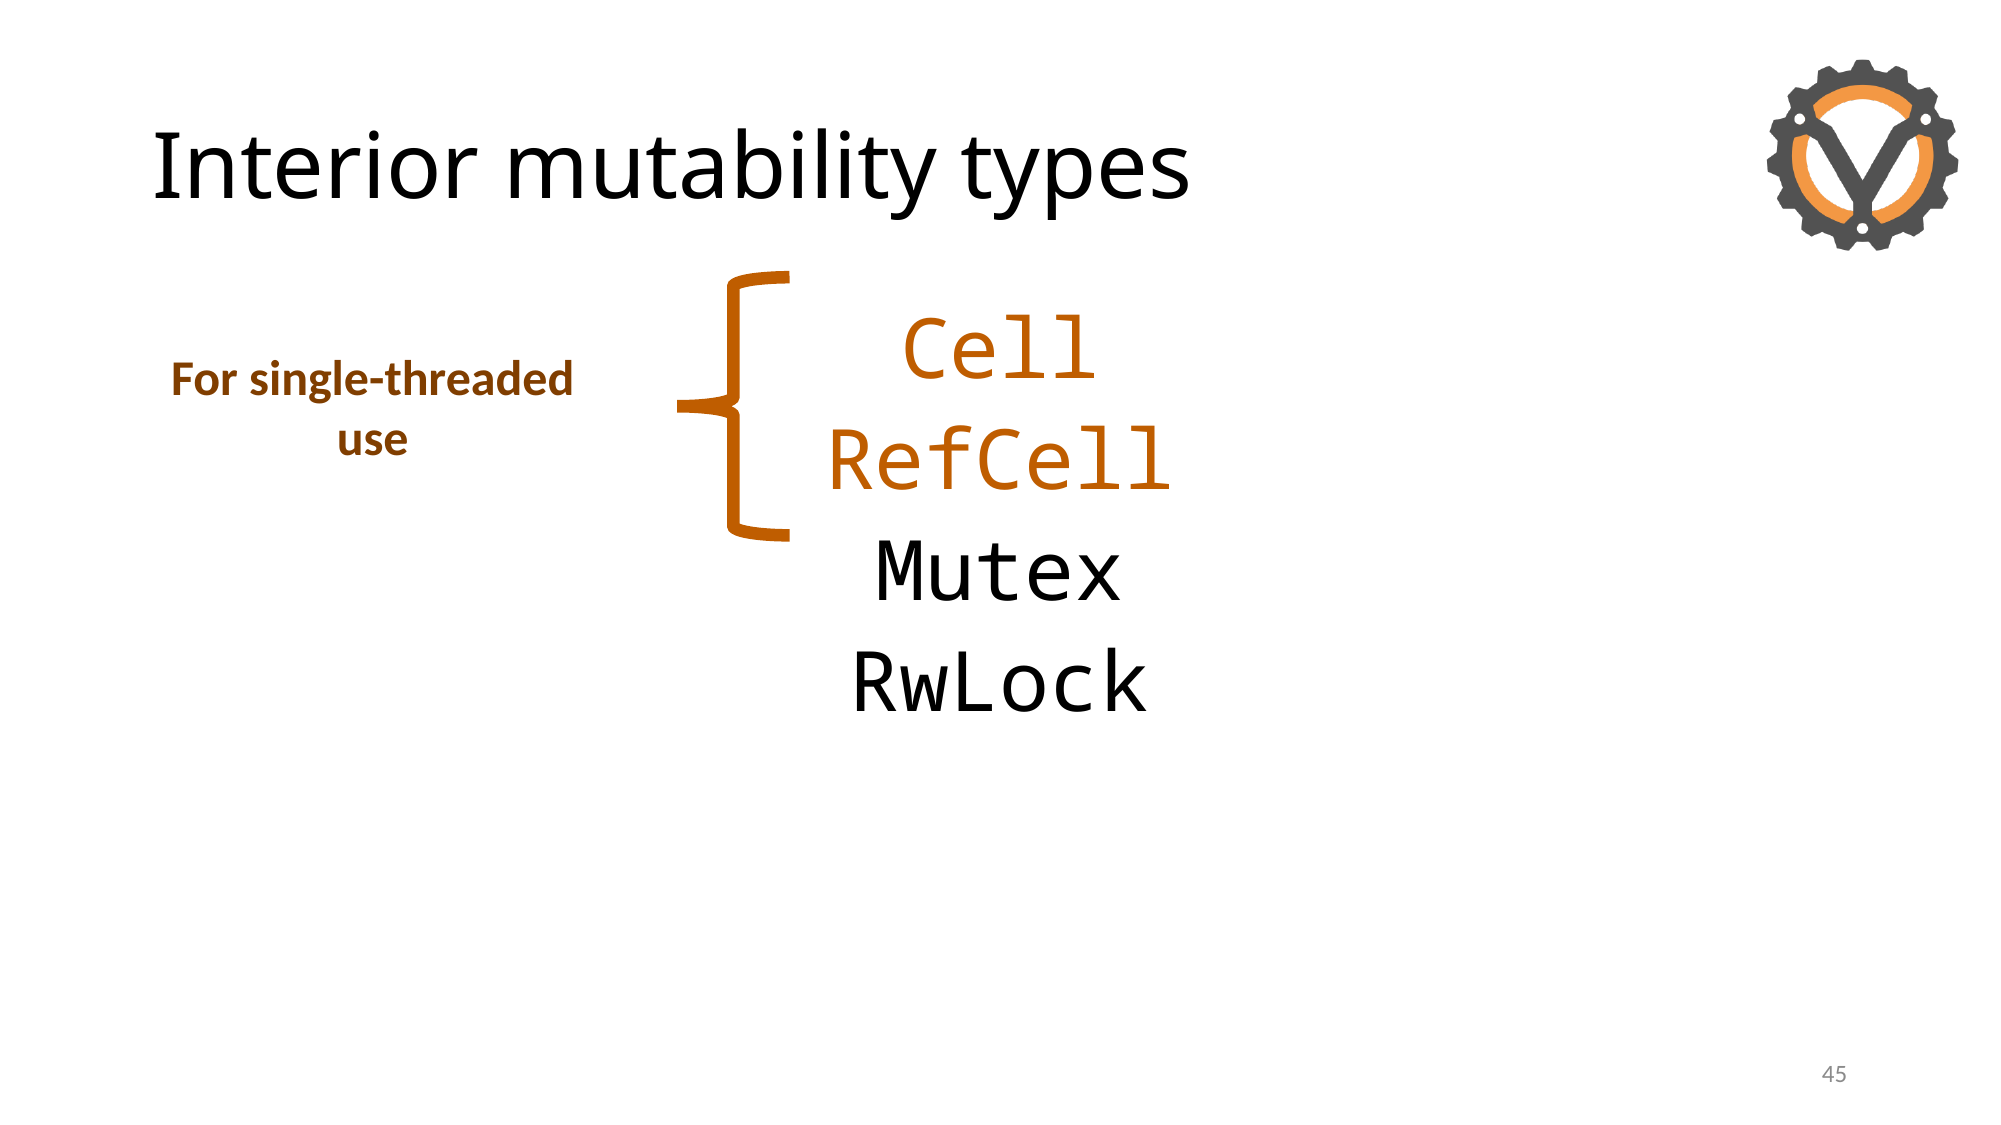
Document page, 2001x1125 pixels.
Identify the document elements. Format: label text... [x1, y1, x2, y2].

picture [1766, 59, 1959, 252]
title Interior mutability types [137, 59, 1751, 278]
list Cell RefCell Mutex RwLock [137, 299, 1863, 1014]
slide_number 45 [1412, 1042, 1863, 1103]
text_box [677, 276, 790, 536]
text_box For single-threaded use [137, 338, 609, 473]
